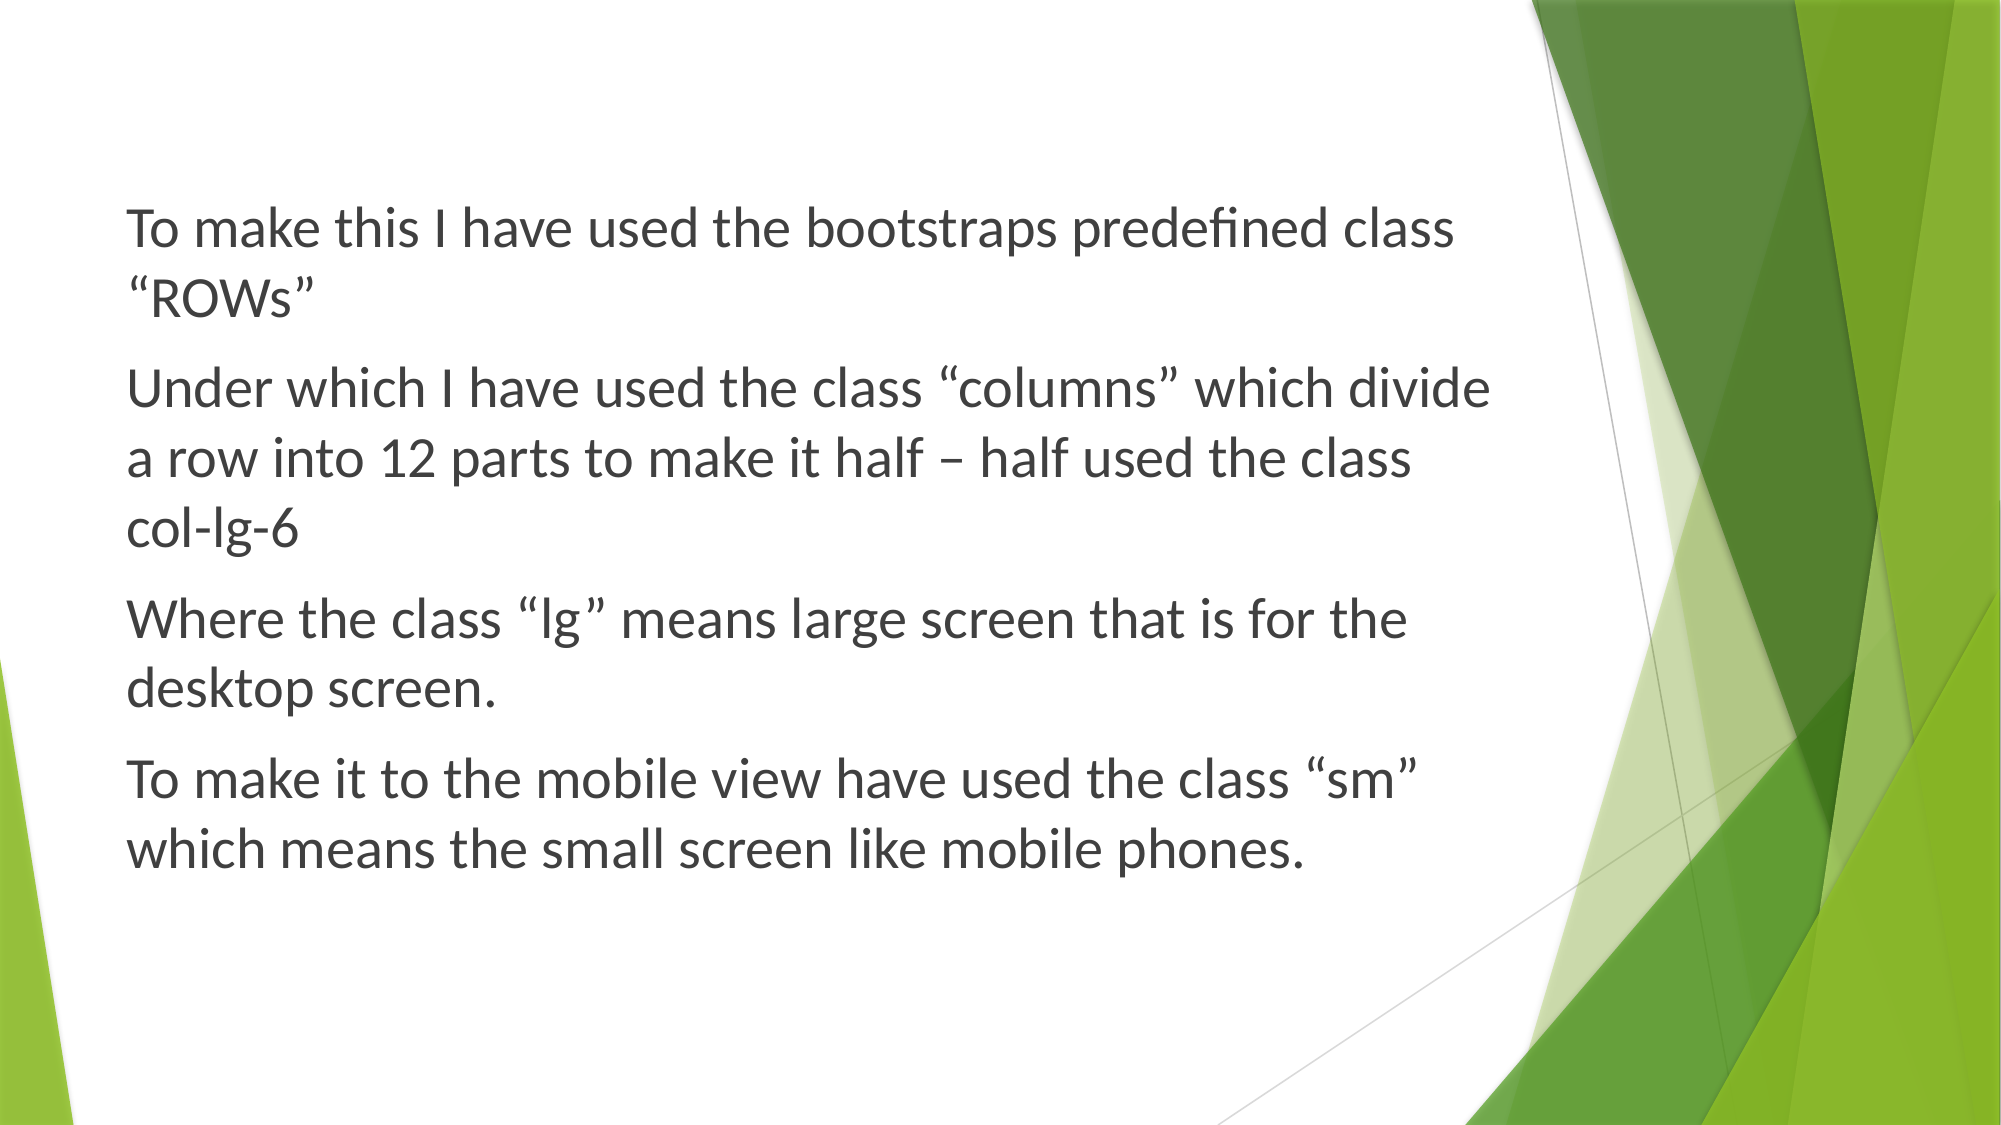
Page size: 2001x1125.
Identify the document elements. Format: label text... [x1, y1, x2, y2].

list To make this I have used the bootstraps predefined class “ROWs” Under which I have used the class “columns” which divide a row into 12 parts to make it half – half used the class col-lg-6 Where the class “lg” means large screen that is for the desktop screen. To make it to the mobile view have used the class “sm” which means the small screen like mobile phones. [111, 0, 1522, 1125]
